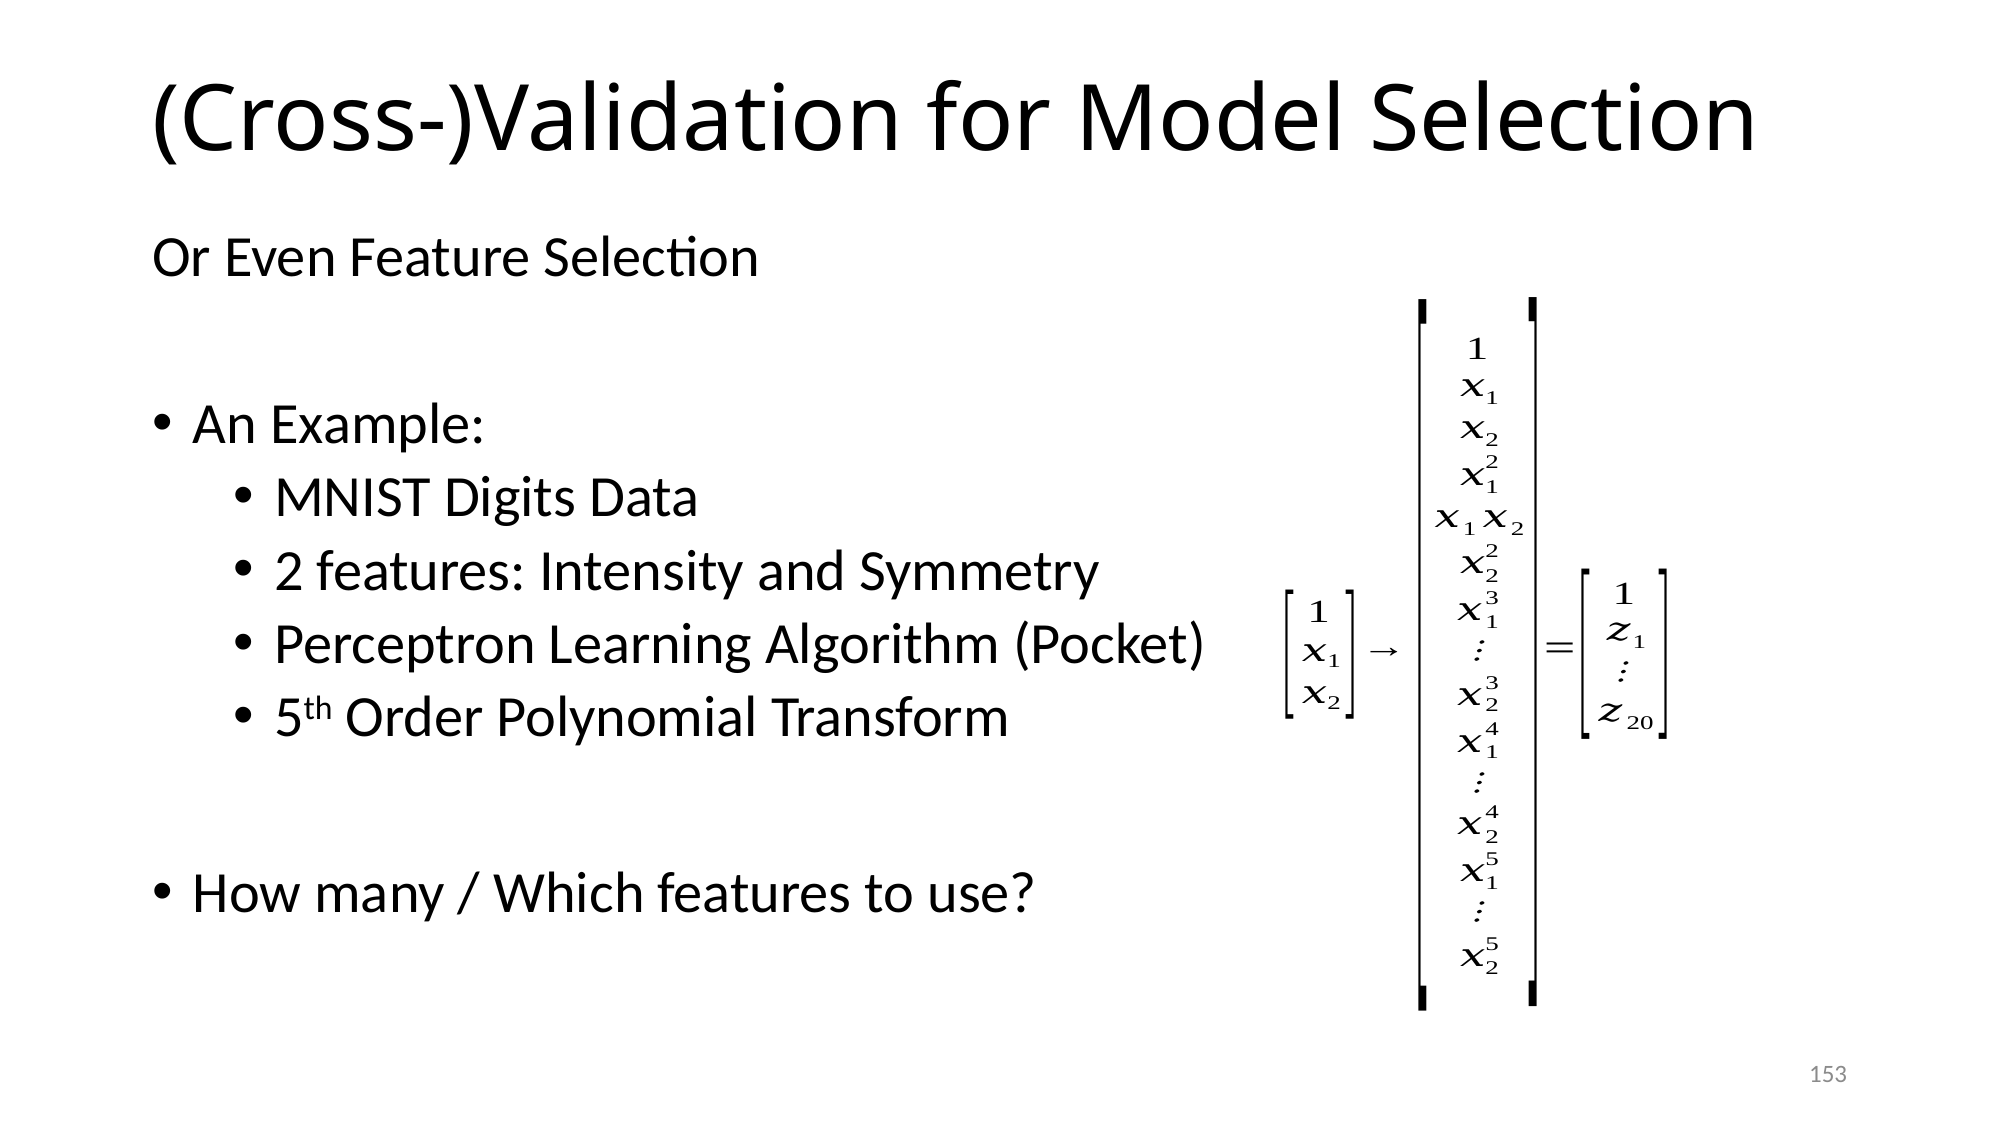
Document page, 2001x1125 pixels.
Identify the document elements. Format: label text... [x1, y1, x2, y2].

title (Cross-)Validation for Model Selection [137, 12, 1863, 230]
slide_number 153 [1412, 1042, 1863, 1103]
